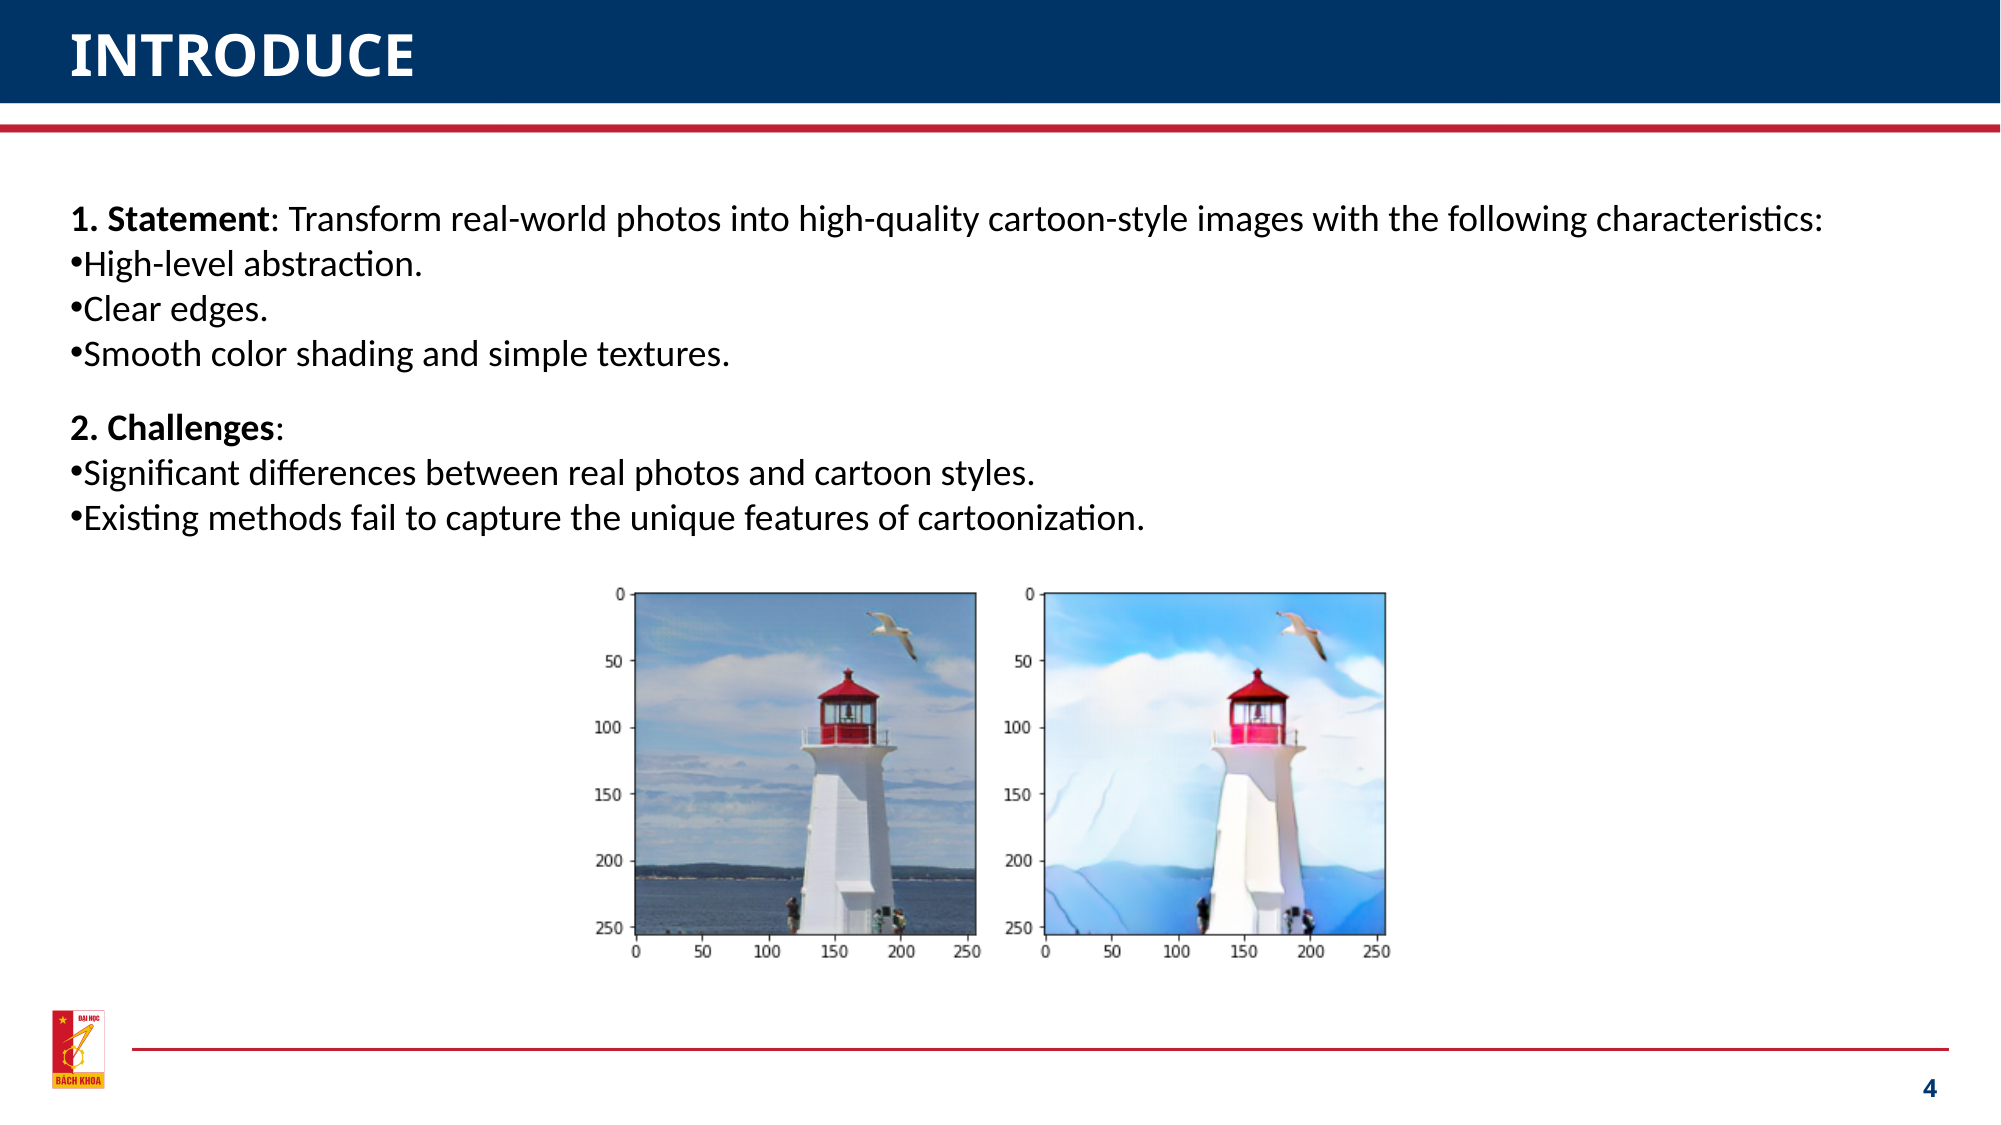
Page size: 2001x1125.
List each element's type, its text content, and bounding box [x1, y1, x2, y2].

slide_number 4 [1502, 1065, 1953, 1125]
text_box 2. Challenges: Significant differences between real photos and cartoon styles. Existing methods fail to capture the unique features of cartoonization. [55, 395, 1930, 546]
text_box 1. Statement: Transform real-world photos into high-quality cartoon-style images with the following characteristics: High-level abstraction. Clear edges. Smooth color shading and simple textures. [55, 186, 1930, 382]
title INTRODUCE [55, 18, 1945, 90]
picture [0, 0, 2001, 1125]
